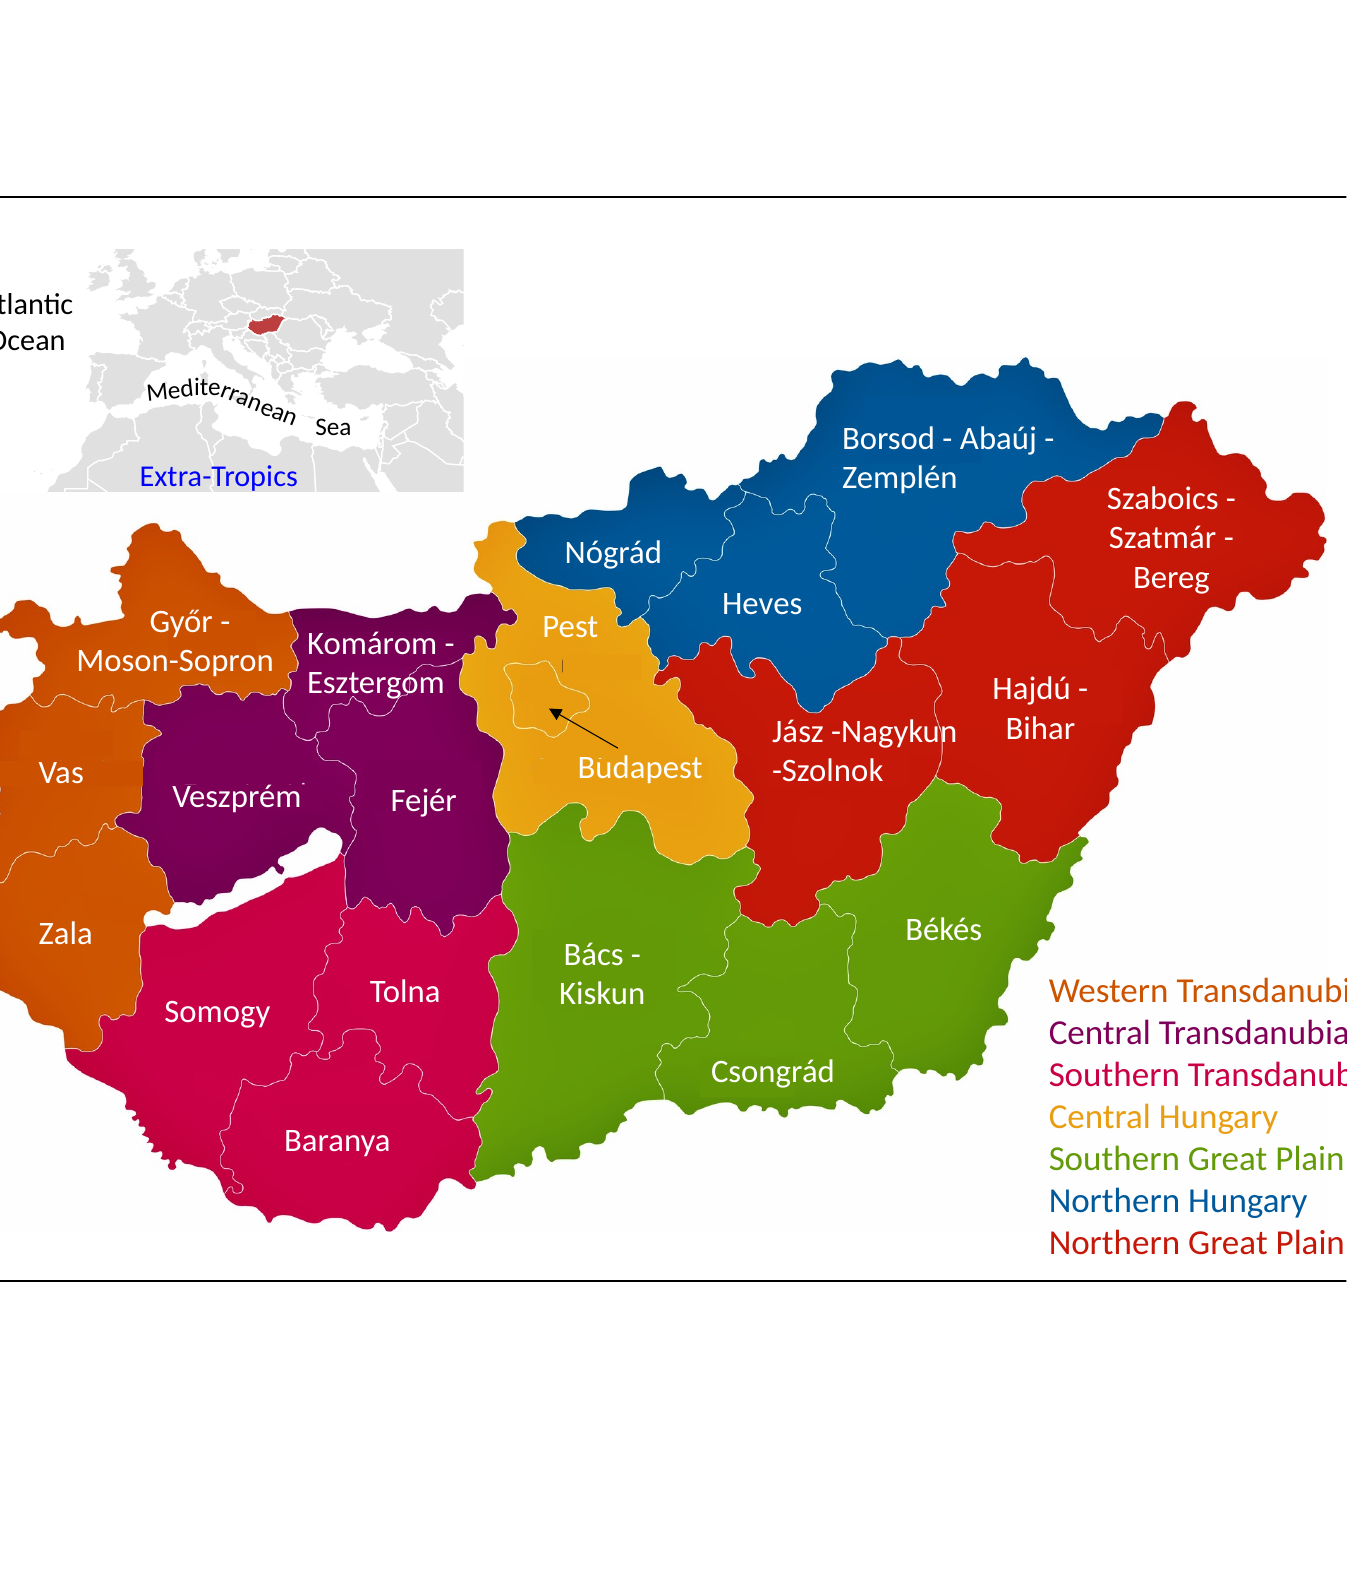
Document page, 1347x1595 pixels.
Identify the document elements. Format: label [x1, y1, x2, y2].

text_box [0, 196, 1347, 1282]
text_box [0, 249, 464, 501]
picture [0, 356, 1327, 1232]
text_box [548, 708, 618, 749]
